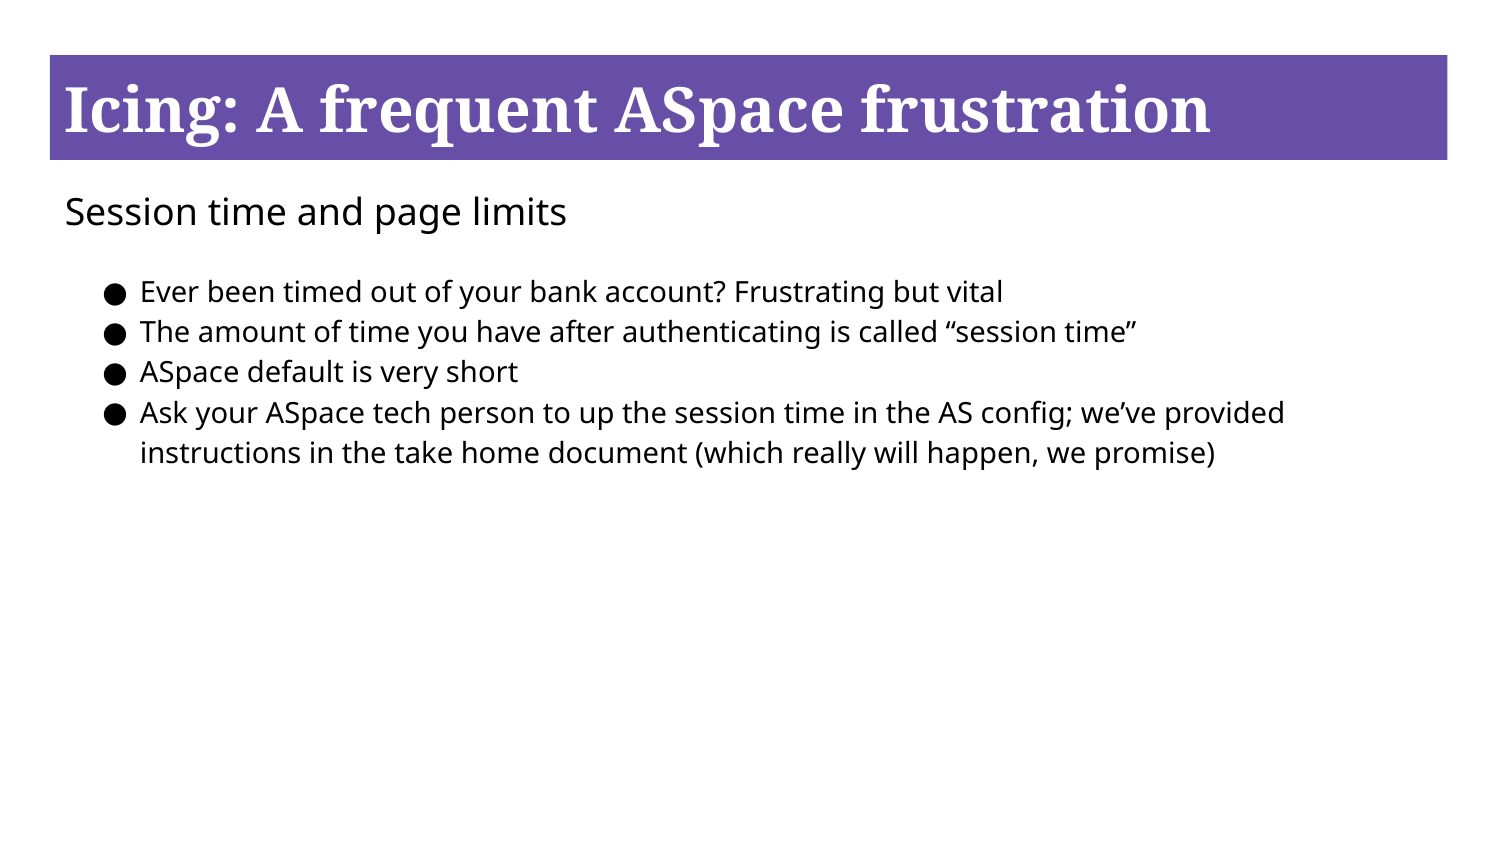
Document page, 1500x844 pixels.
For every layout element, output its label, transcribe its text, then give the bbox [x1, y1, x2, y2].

title Icing: A frequent ASpace frustration [49, 55, 1448, 160]
text_box Session time and page limits Ever been timed out of your bank account? Frustrating but vital The amount of time you have after authenticating is called “session time” ASpace default is very short Ask your ASpace tech person to up the session time in the AS config; we’ve provided instructions in the take home document (which really will happen, we promise) [49, 173, 1448, 740]
